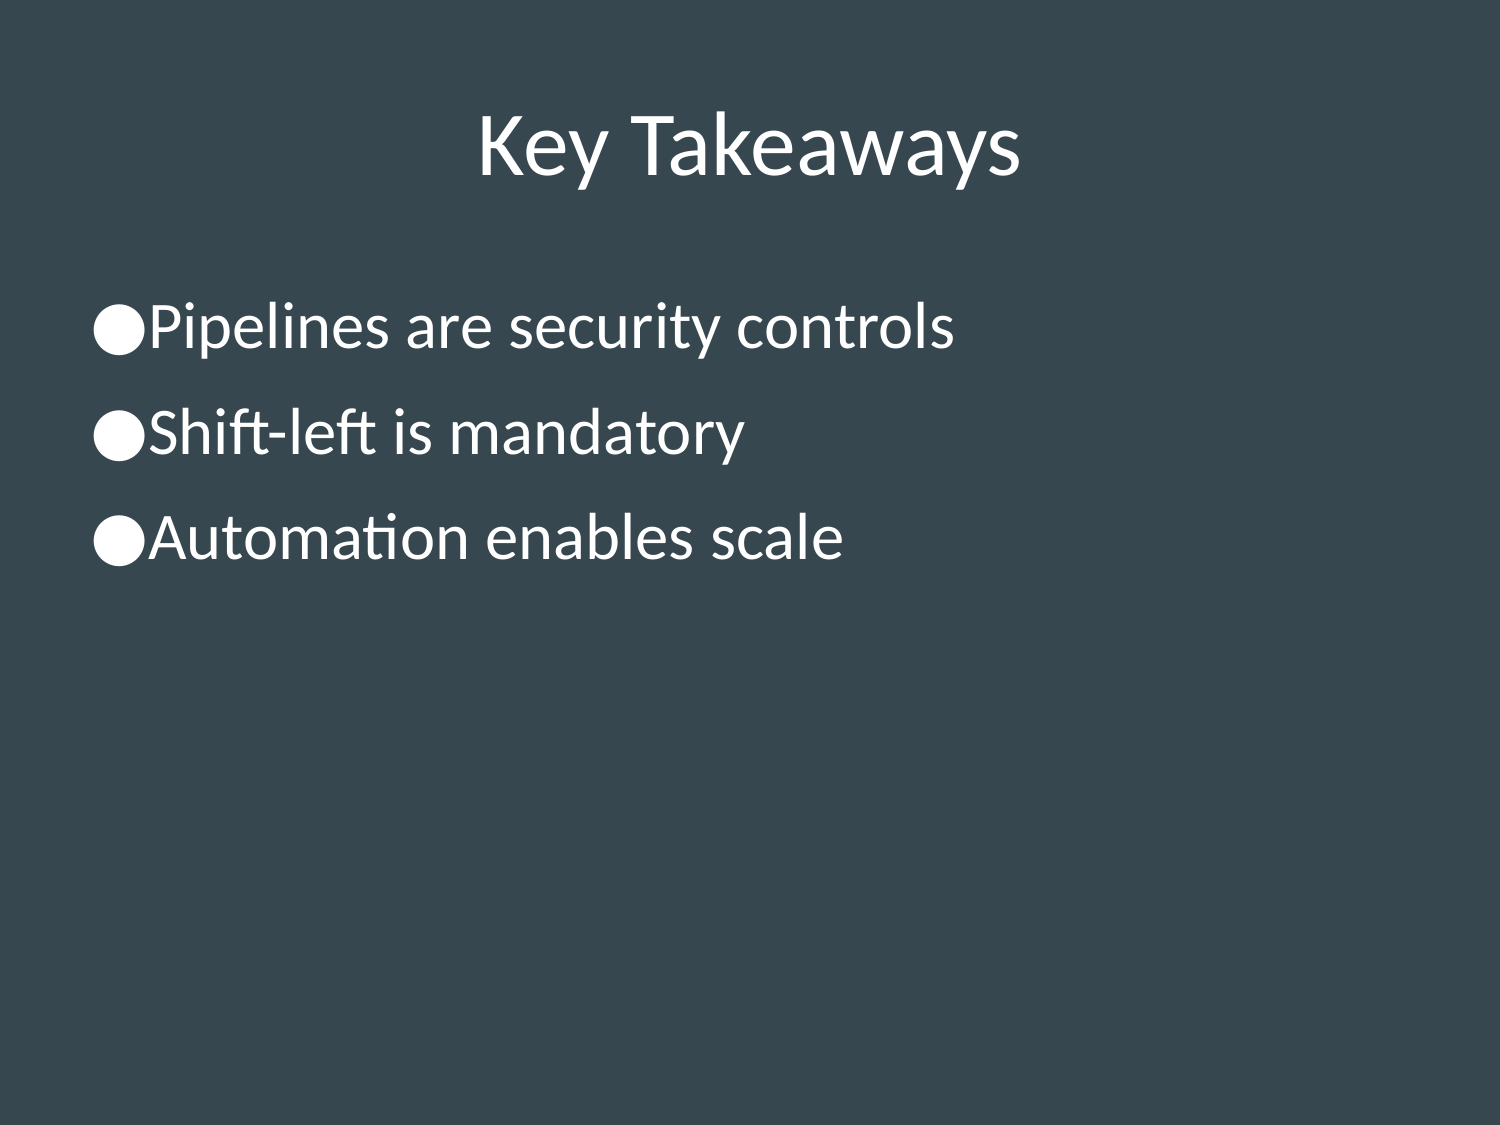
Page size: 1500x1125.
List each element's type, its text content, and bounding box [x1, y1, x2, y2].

list Pipelines are security controls Shift-left is mandatory Automation enables scale [75, 262, 1425, 1005]
title Key Takeaways [75, 45, 1425, 233]
